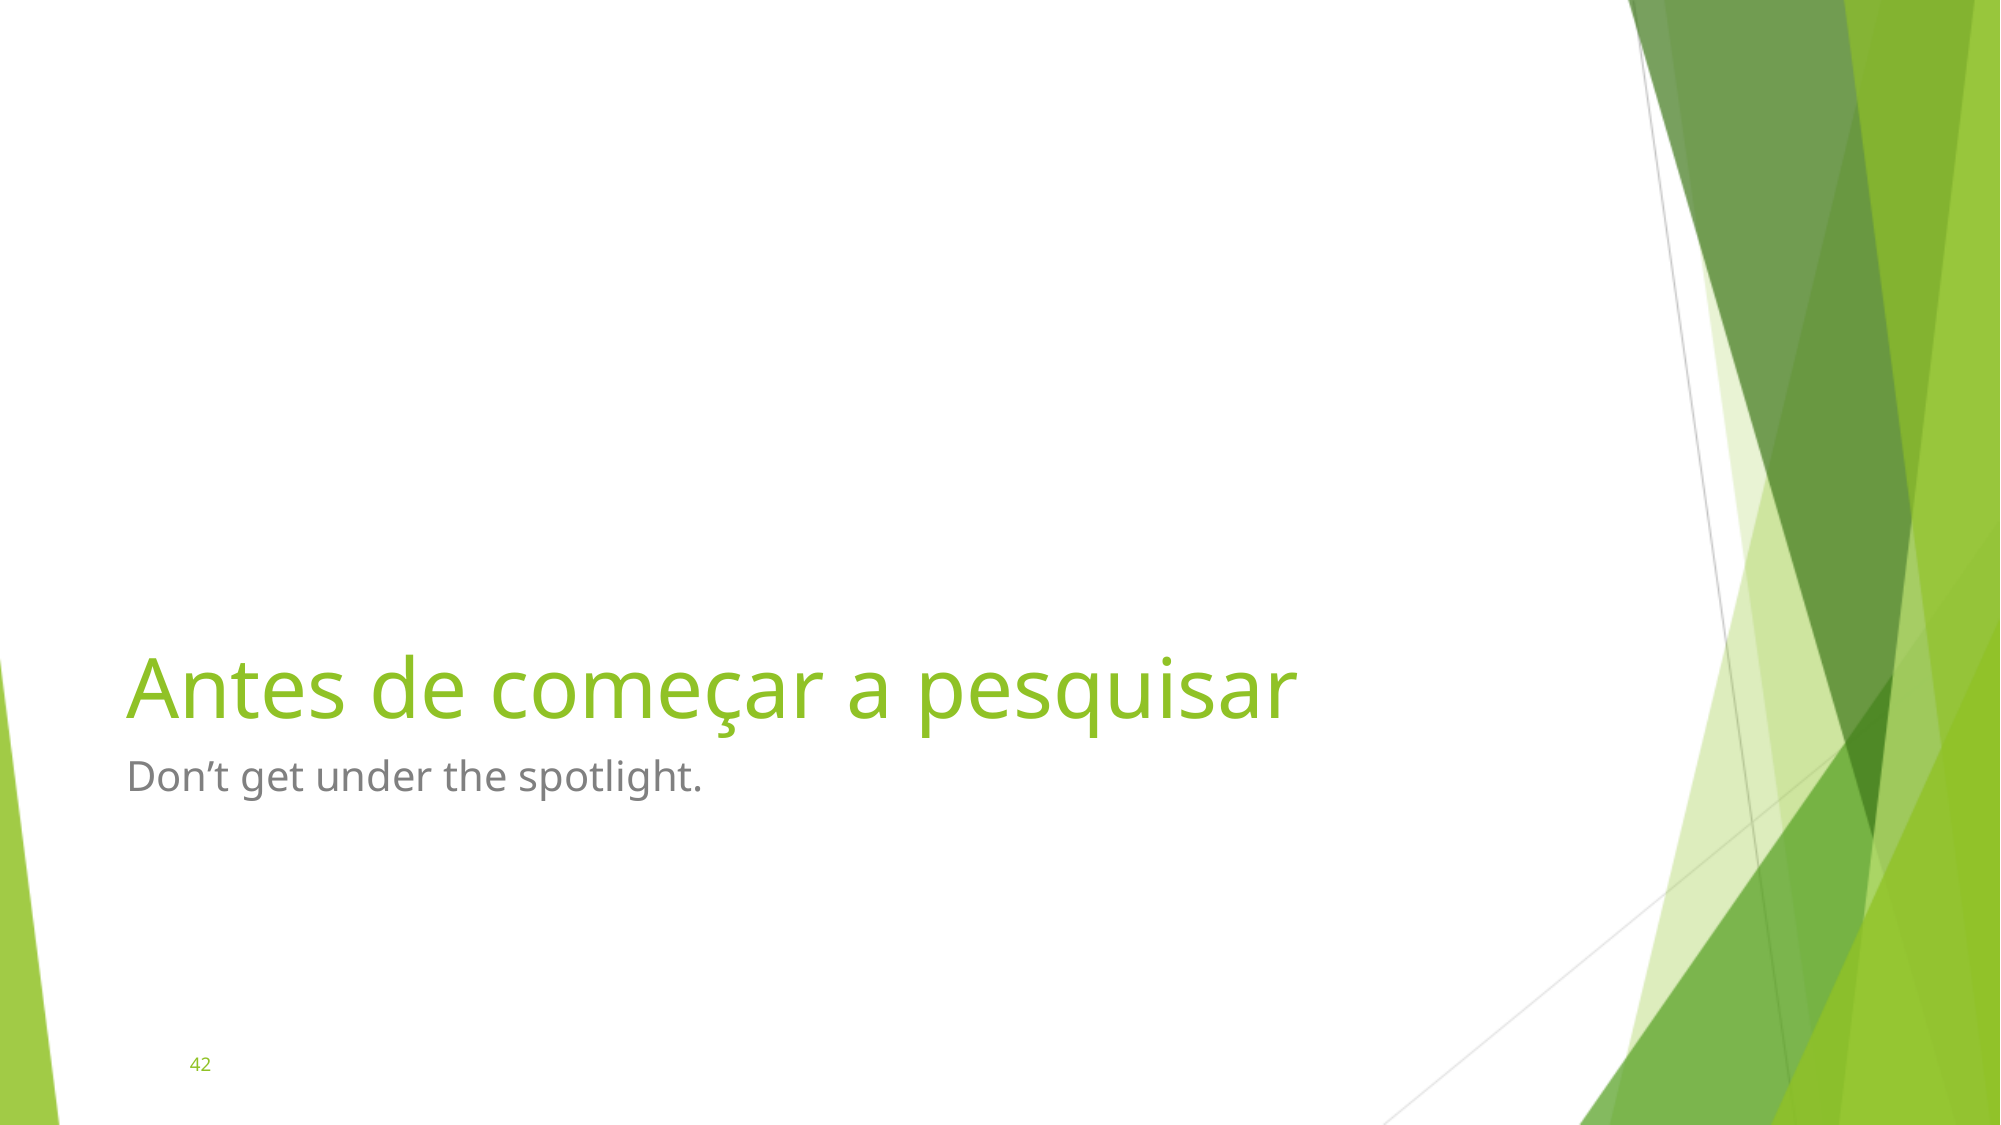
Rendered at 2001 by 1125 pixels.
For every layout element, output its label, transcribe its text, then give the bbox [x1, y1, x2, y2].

slide_number 42 [114, 1035, 227, 1096]
picture [1351, 0, 2000, 1125]
picture [0, 0, 110, 1125]
title Antes de começar a pesquisar [111, 443, 1779, 742]
list Don’t get under the spotlight. [111, 742, 1779, 884]
